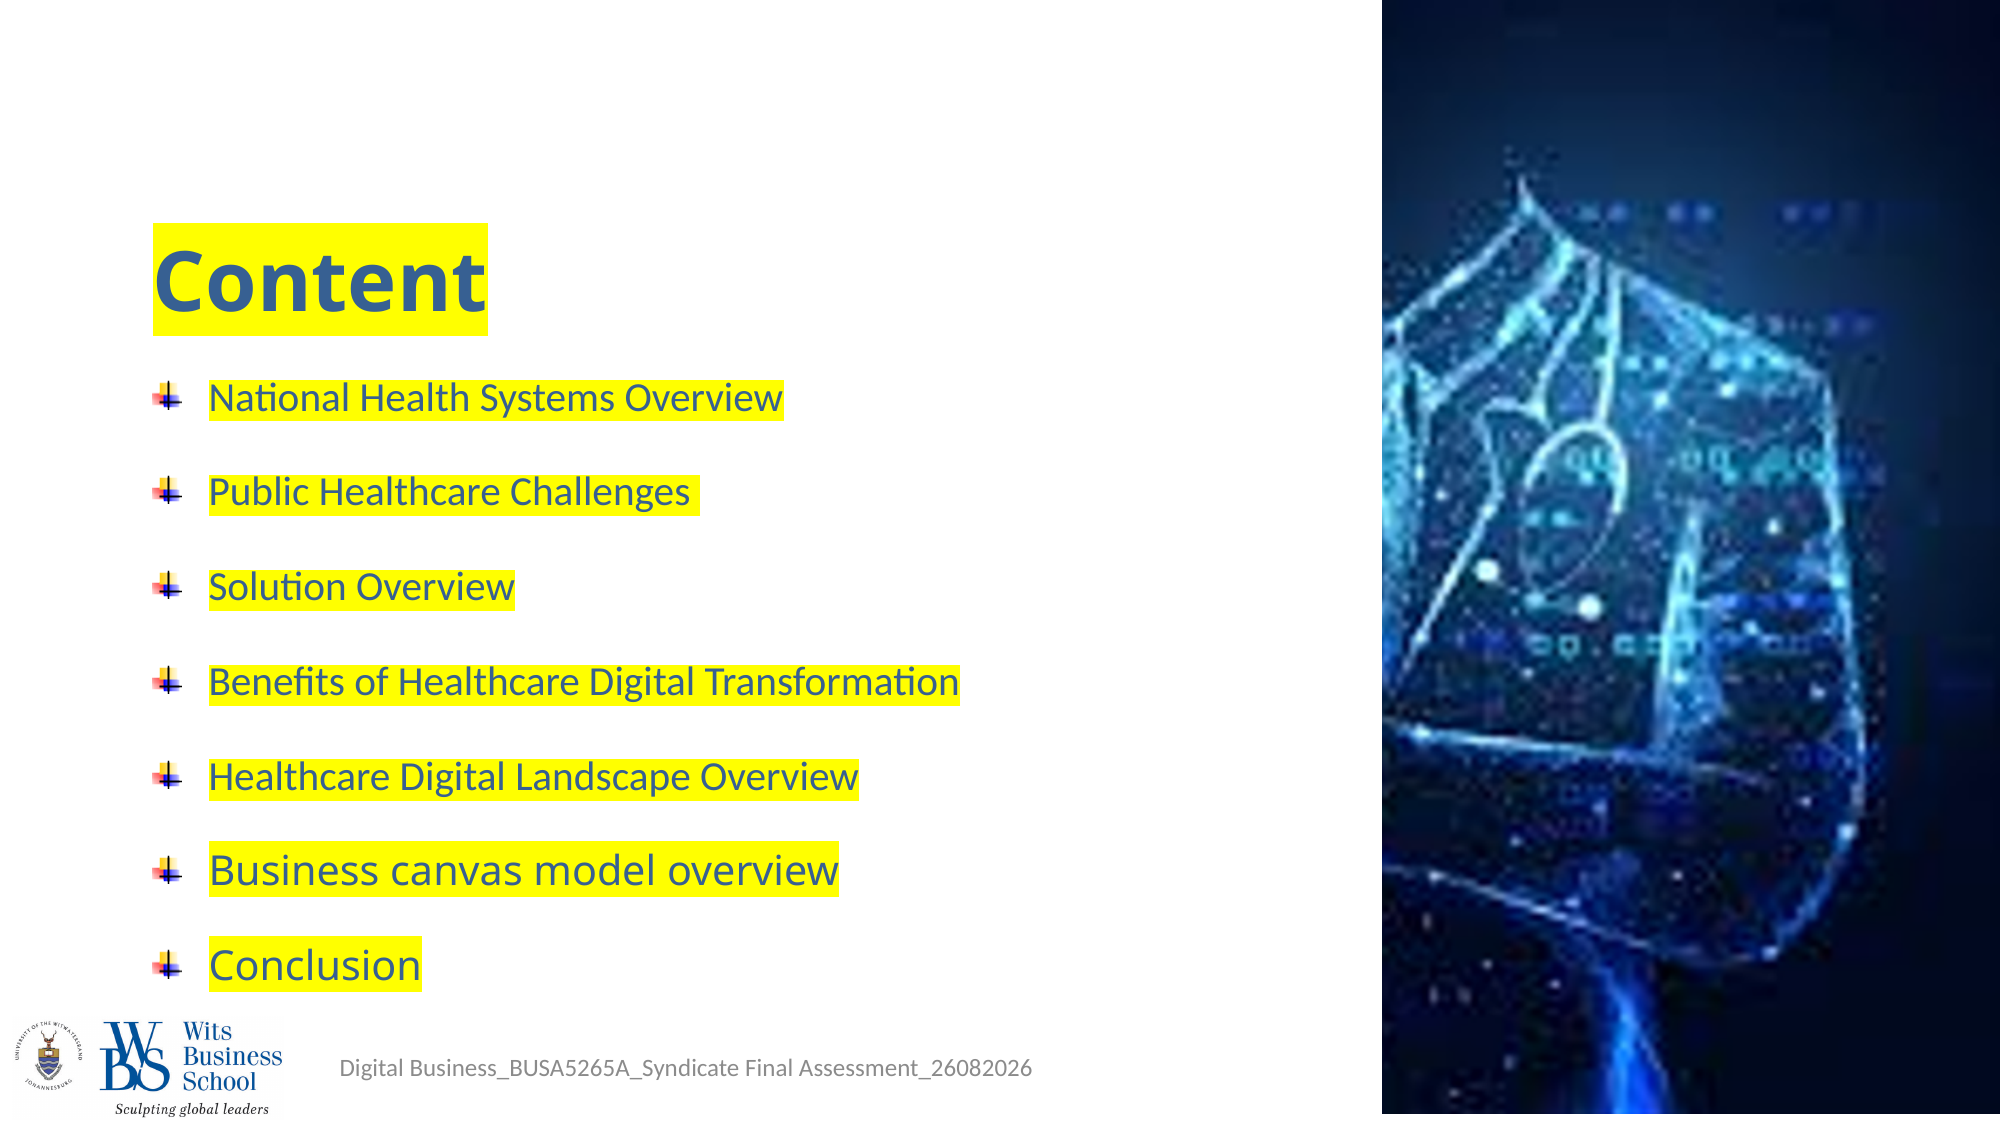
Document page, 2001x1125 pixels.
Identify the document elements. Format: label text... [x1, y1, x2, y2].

picture [152, 854, 182, 884]
picture [152, 569, 182, 599]
picture [152, 759, 182, 789]
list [1382, 0, 2000, 1114]
picture [152, 379, 182, 410]
footer Digital Business_BUSA5265A_Syndicate Final Assessment_26082026 [324, 1021, 1325, 1111]
picture [152, 664, 182, 694]
list National Health Systems Overview Public Healthcare Challenges Solution Overview Benefits of Healthcare Digital Transformation Healthcare Digital Landscape Overview Business canvas model overview Conclusion Tea [137, 337, 1369, 1099]
picture [152, 948, 182, 979]
picture [152, 474, 182, 504]
picture [11, 1016, 284, 1120]
title Content [137, 75, 1138, 337]
